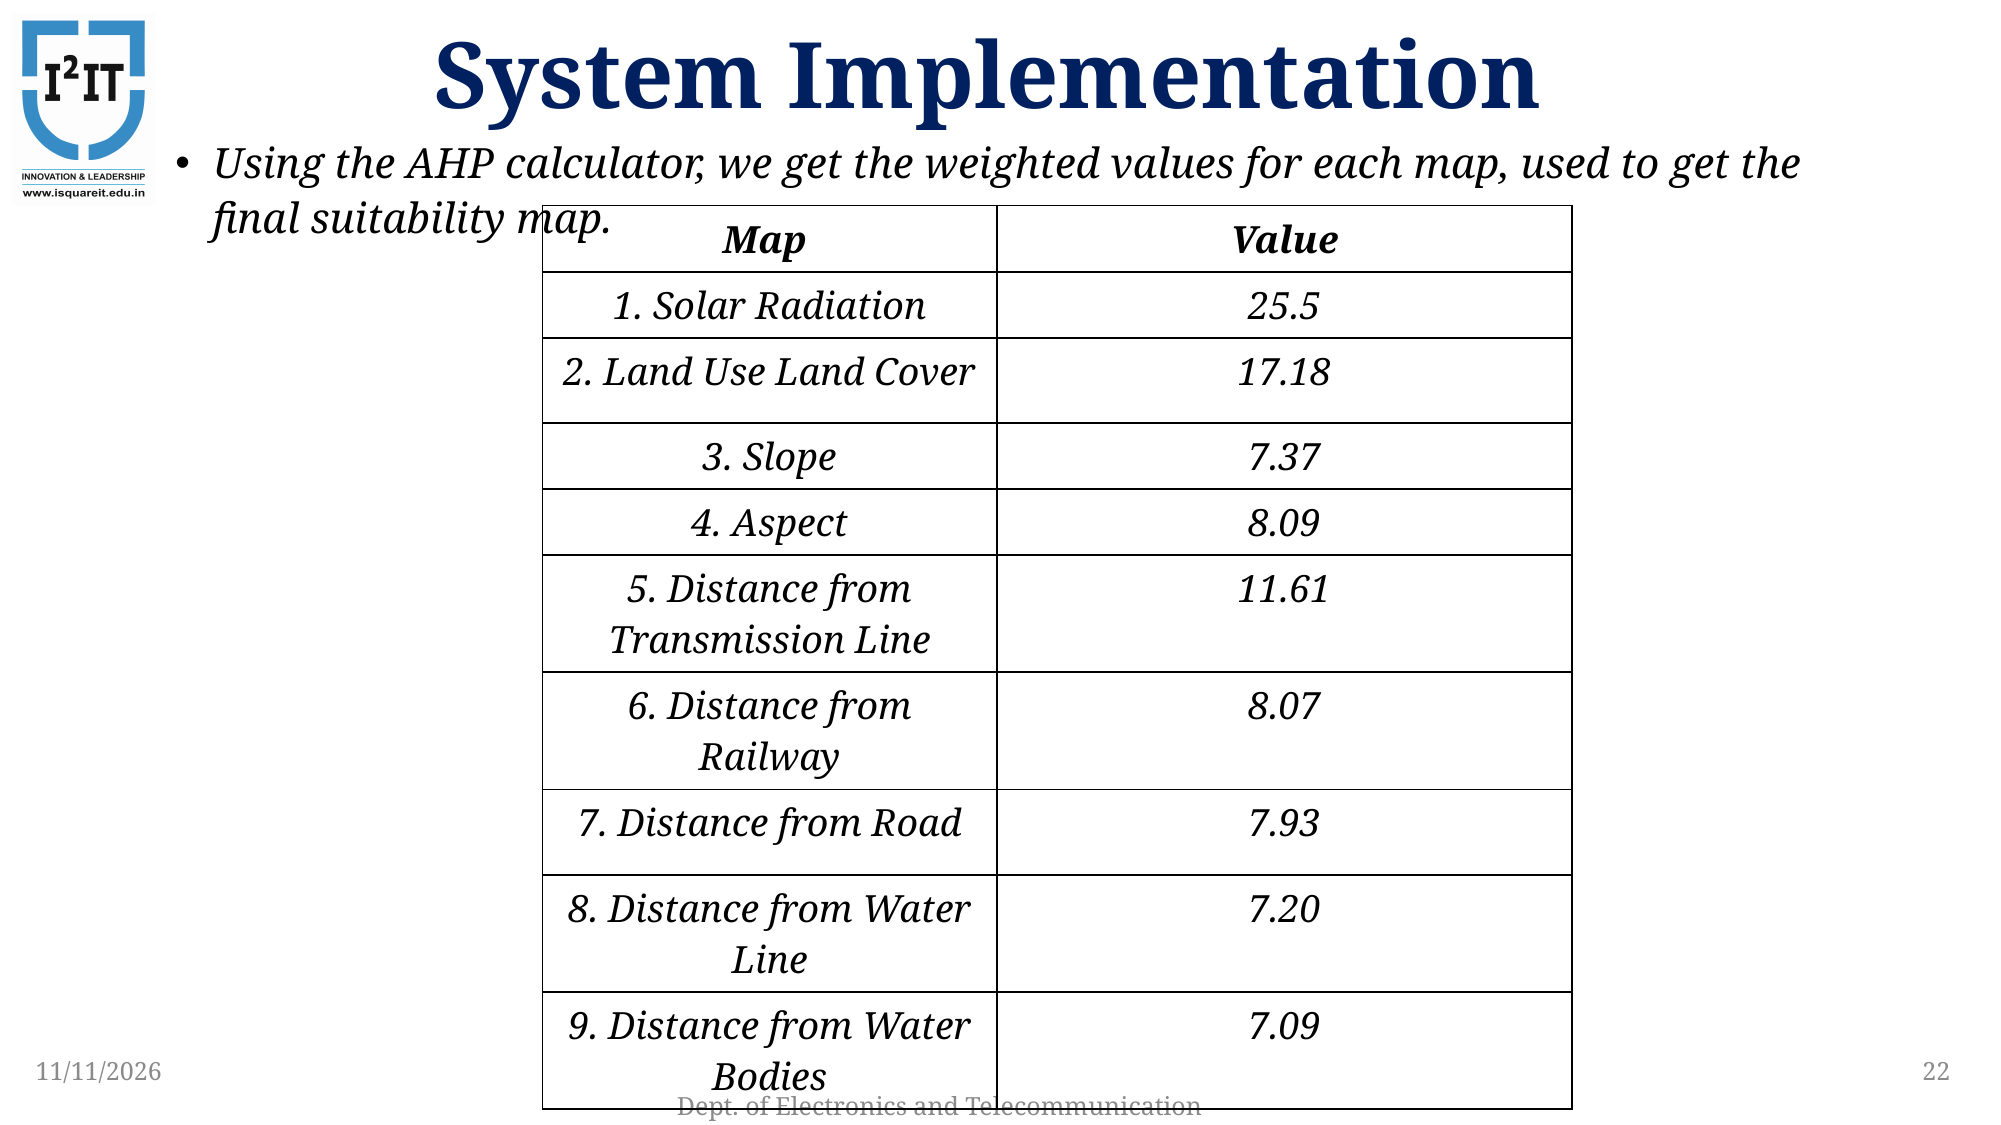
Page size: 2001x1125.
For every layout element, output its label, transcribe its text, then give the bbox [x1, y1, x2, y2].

table_cell 8.09 [998, 490, 1571, 554]
table_header Map [543, 206, 996, 271]
table_cell 7.20 [998, 876, 1571, 991]
title System Implementation [0, 0, 1989, 163]
table_cell 25.5 [998, 273, 1571, 337]
table_cell 8. Distance from Water Line [543, 876, 996, 991]
table_cell 6. Distance from Railway [543, 673, 996, 789]
table_cell 9. Distance from Water Bodies [543, 993, 996, 1108]
table_cell 7.37 [998, 424, 1571, 488]
table_cell 8.07 [998, 673, 1571, 789]
table_cell 7.93 [998, 790, 1571, 874]
table_cell 11.61 [998, 556, 1571, 671]
table_cell 1. Solar Radiation [543, 273, 996, 337]
table_cell 7. Distance from Road [543, 790, 996, 874]
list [11, 13, 156, 206]
table_cell 3. Slope [543, 424, 996, 488]
table_header Value [998, 206, 1571, 271]
slide_number 22 [1885, 1042, 1966, 1103]
table_cell 2. Land Use Land Cover [543, 339, 996, 422]
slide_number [20, 1042, 199, 1103]
text_box Using the AHP calculator, we get the weighted values for each map, used to get the final suitability map. [160, 124, 1886, 839]
footer Dept. of Electronics and Telecommunication Hope Foundation’s International Institute of Information Technology, Hinjawadi, Pune [264, 1090, 1622, 1125]
table_cell 17.18 [998, 339, 1571, 422]
table_cell 5. Distance from Transmission Line [543, 556, 996, 671]
table_cell 7.09 [998, 993, 1571, 1108]
table_cell 4. Aspect [543, 490, 996, 554]
